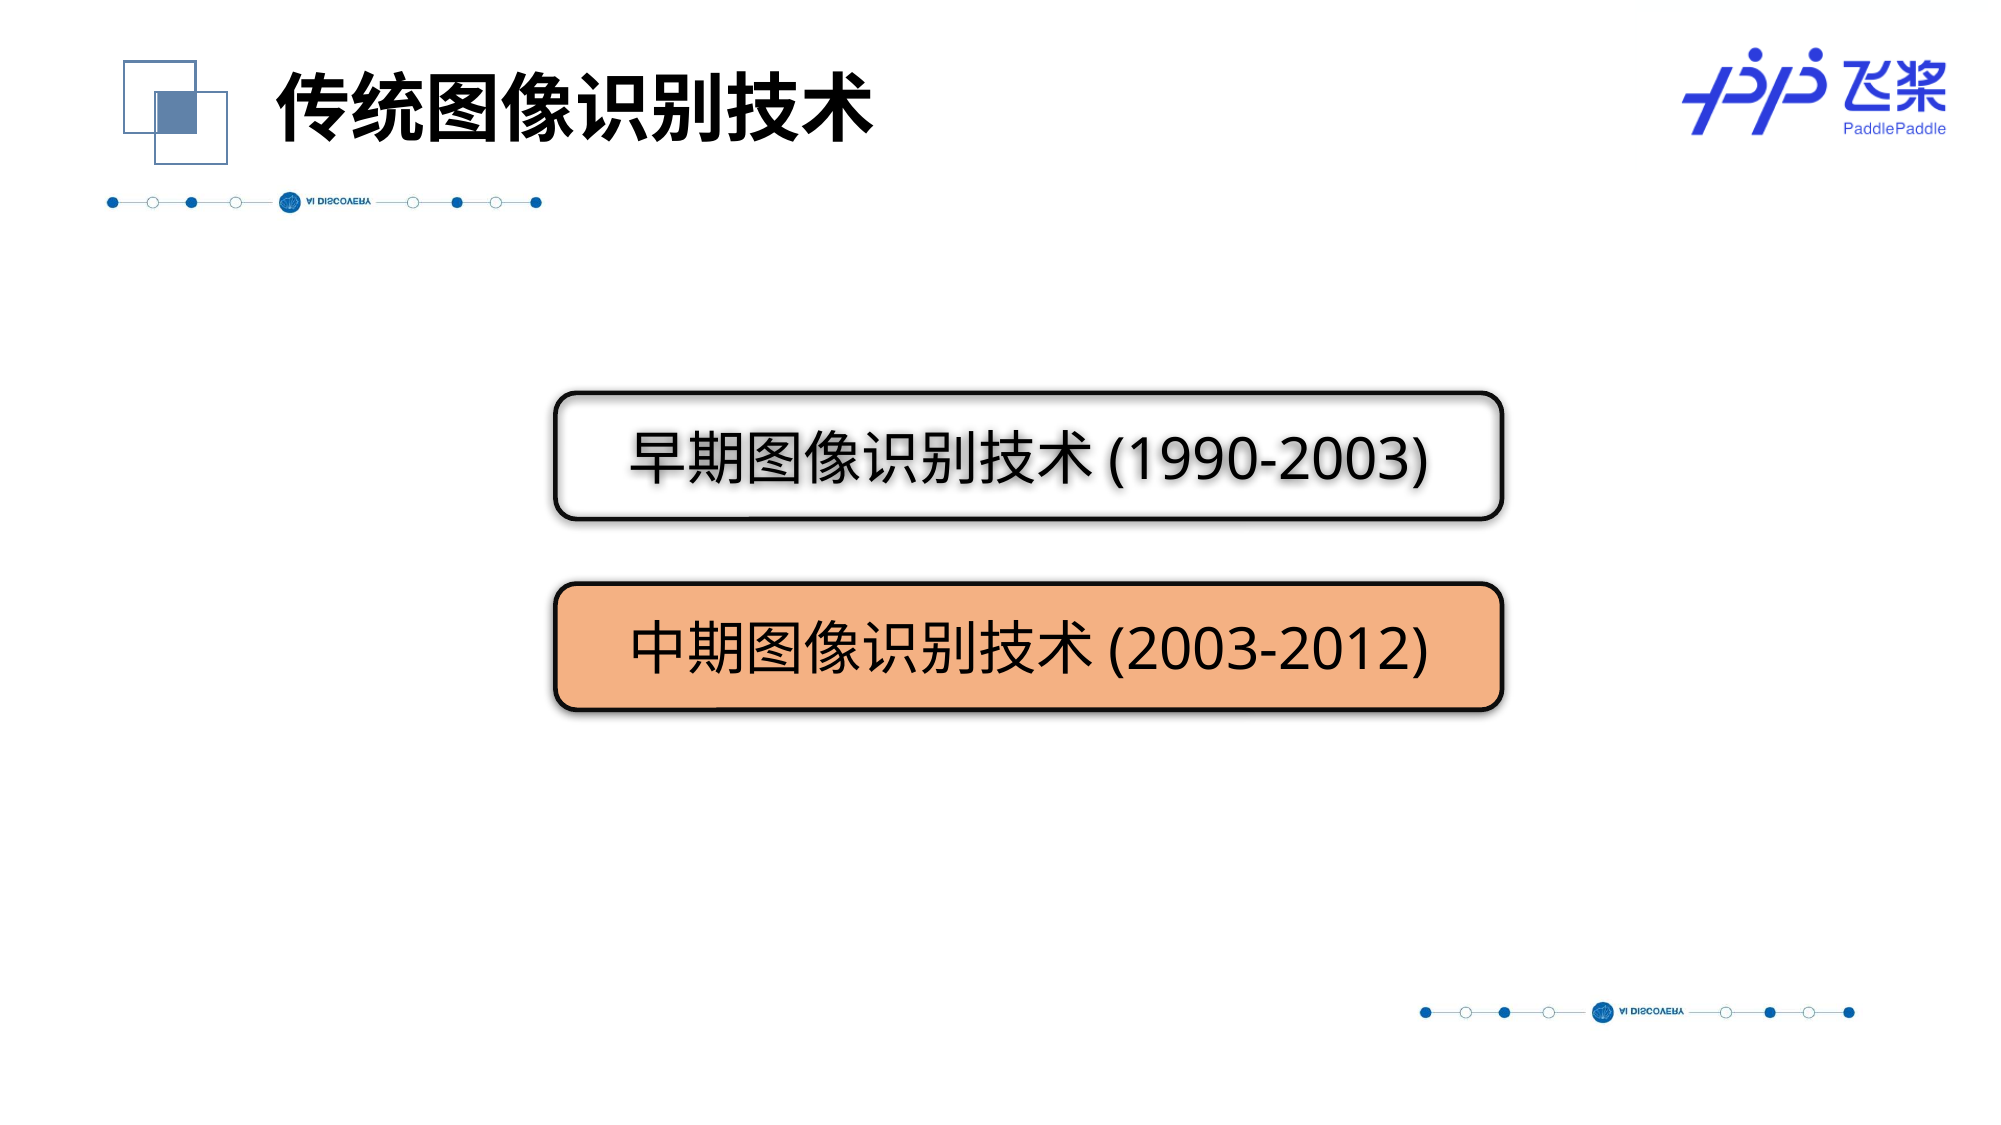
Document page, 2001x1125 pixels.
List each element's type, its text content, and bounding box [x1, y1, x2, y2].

picture [1635, 0, 1988, 173]
picture [1408, 990, 1863, 1039]
text_box 传统图像识别技术 [260, 53, 1029, 159]
picture [95, 180, 550, 229]
text_box 早期图像识别技术(1990-2003) [555, 392, 1503, 520]
text_box 中期图像识别技术(2003-2012) [555, 583, 1503, 710]
